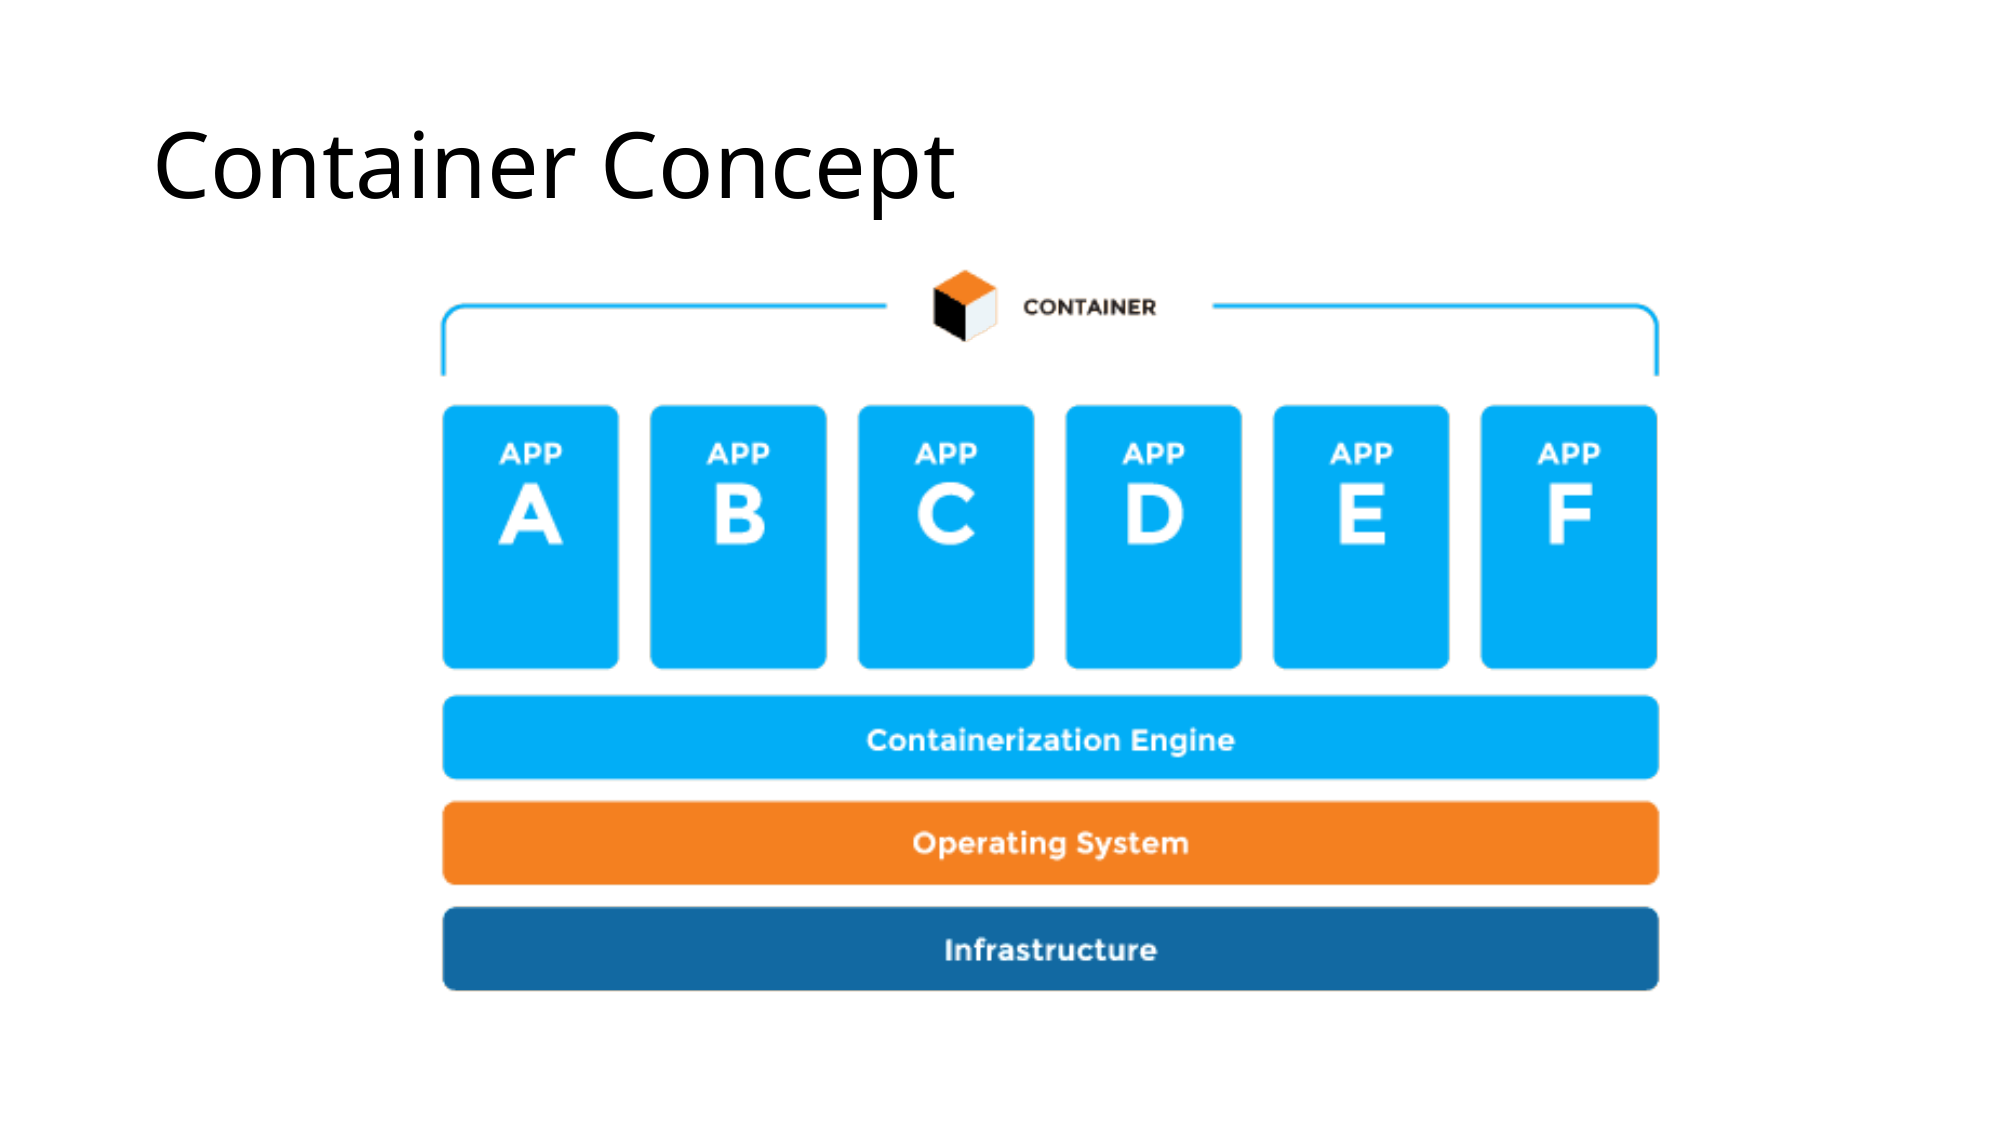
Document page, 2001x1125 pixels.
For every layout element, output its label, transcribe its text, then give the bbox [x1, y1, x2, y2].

title Container Concept [137, 59, 1863, 278]
picture [404, 221, 1701, 1052]
